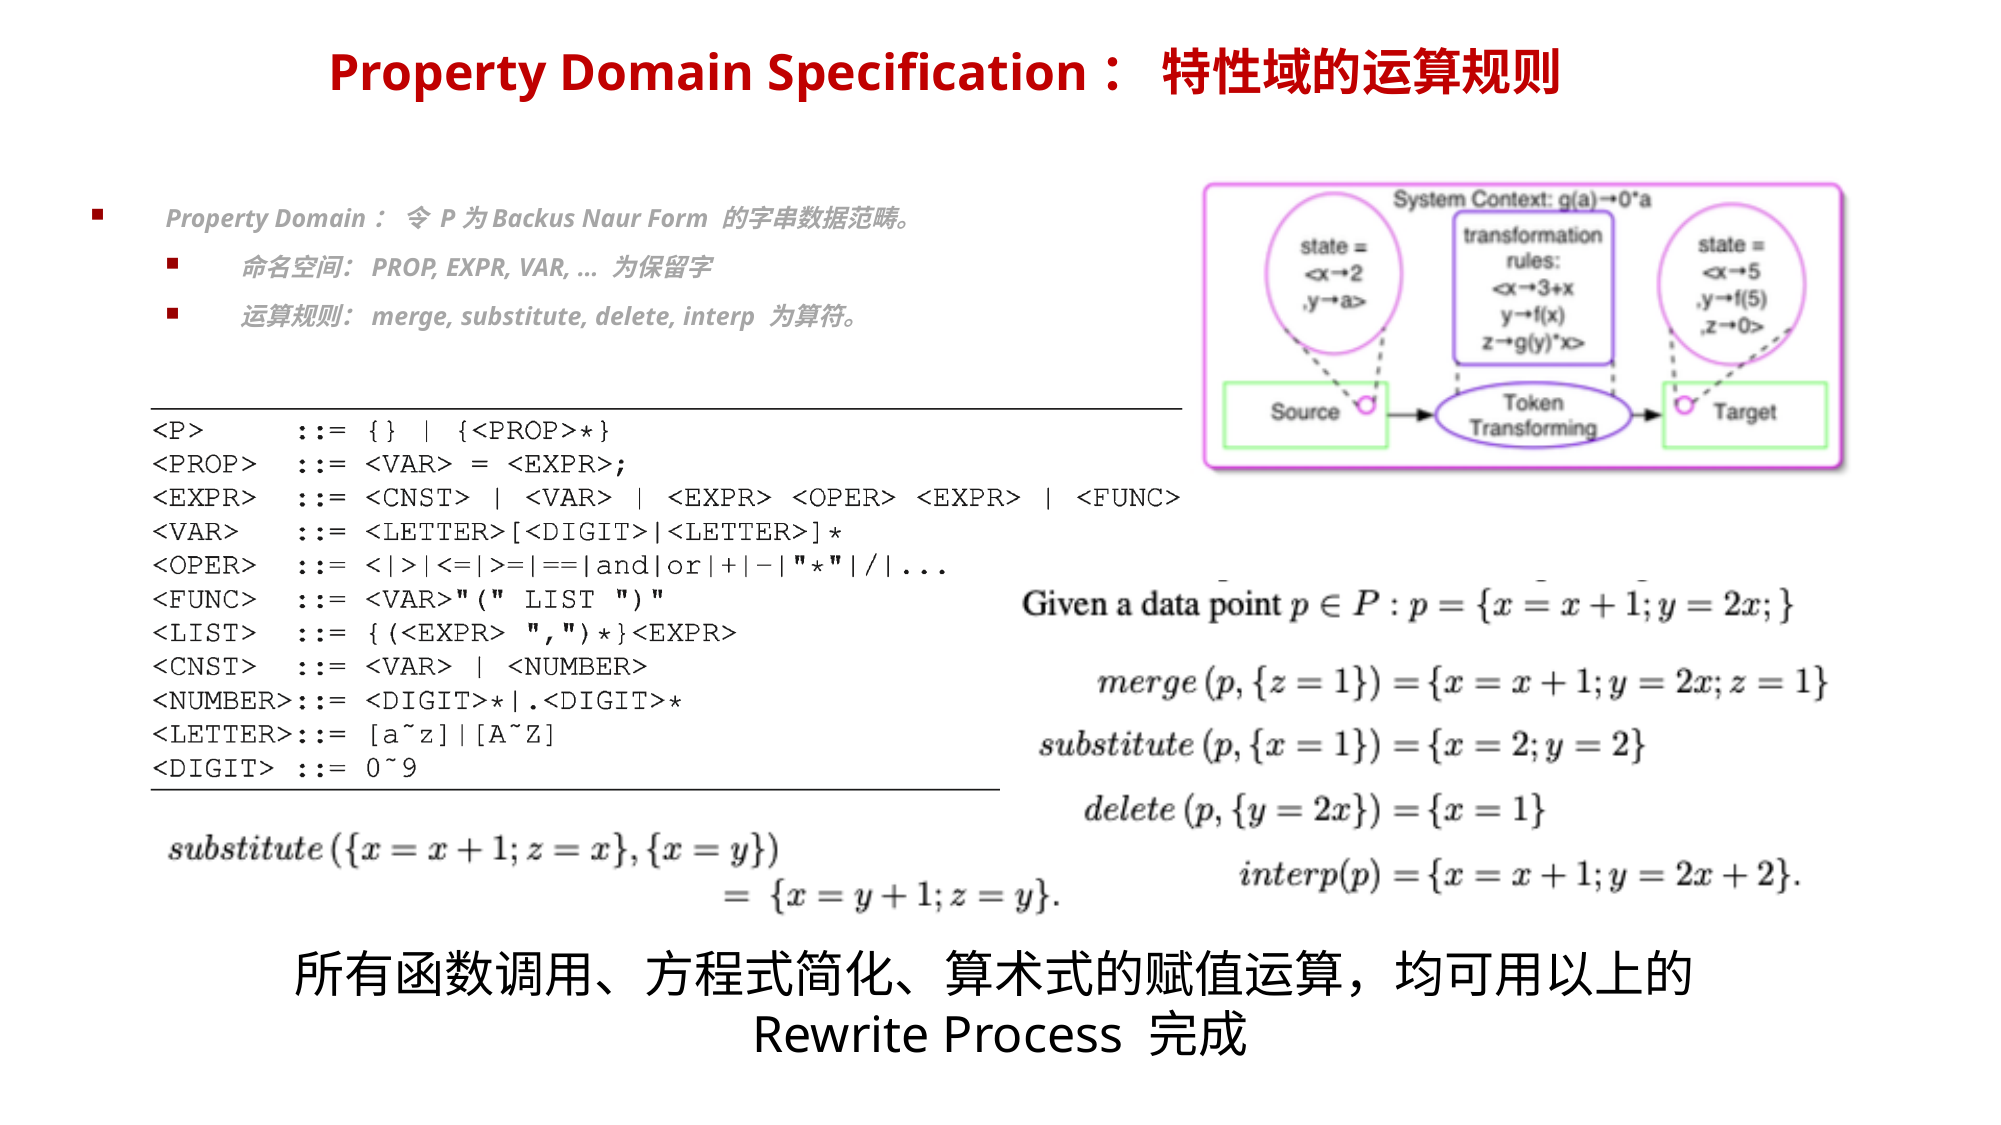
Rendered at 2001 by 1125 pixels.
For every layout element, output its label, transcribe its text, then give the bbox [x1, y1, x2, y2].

title Property Domain Specification： 特性域的运算规则 [44, 35, 1846, 113]
picture [1187, 175, 1870, 494]
text_box Property Domain： 令 P为Backus Naur Form 的字串数据范畴。 命名空间：PROP, EXPR, VAR, … 为保留字 运算规则：merge, substitute, delete, interp 为算符。 [83, 179, 1001, 338]
text_box 所有函数调用、方程式简化、算术式的赋值运算，均可用以上的Rewrite Process 完成 [235, 935, 1765, 1070]
picture [149, 407, 1870, 929]
